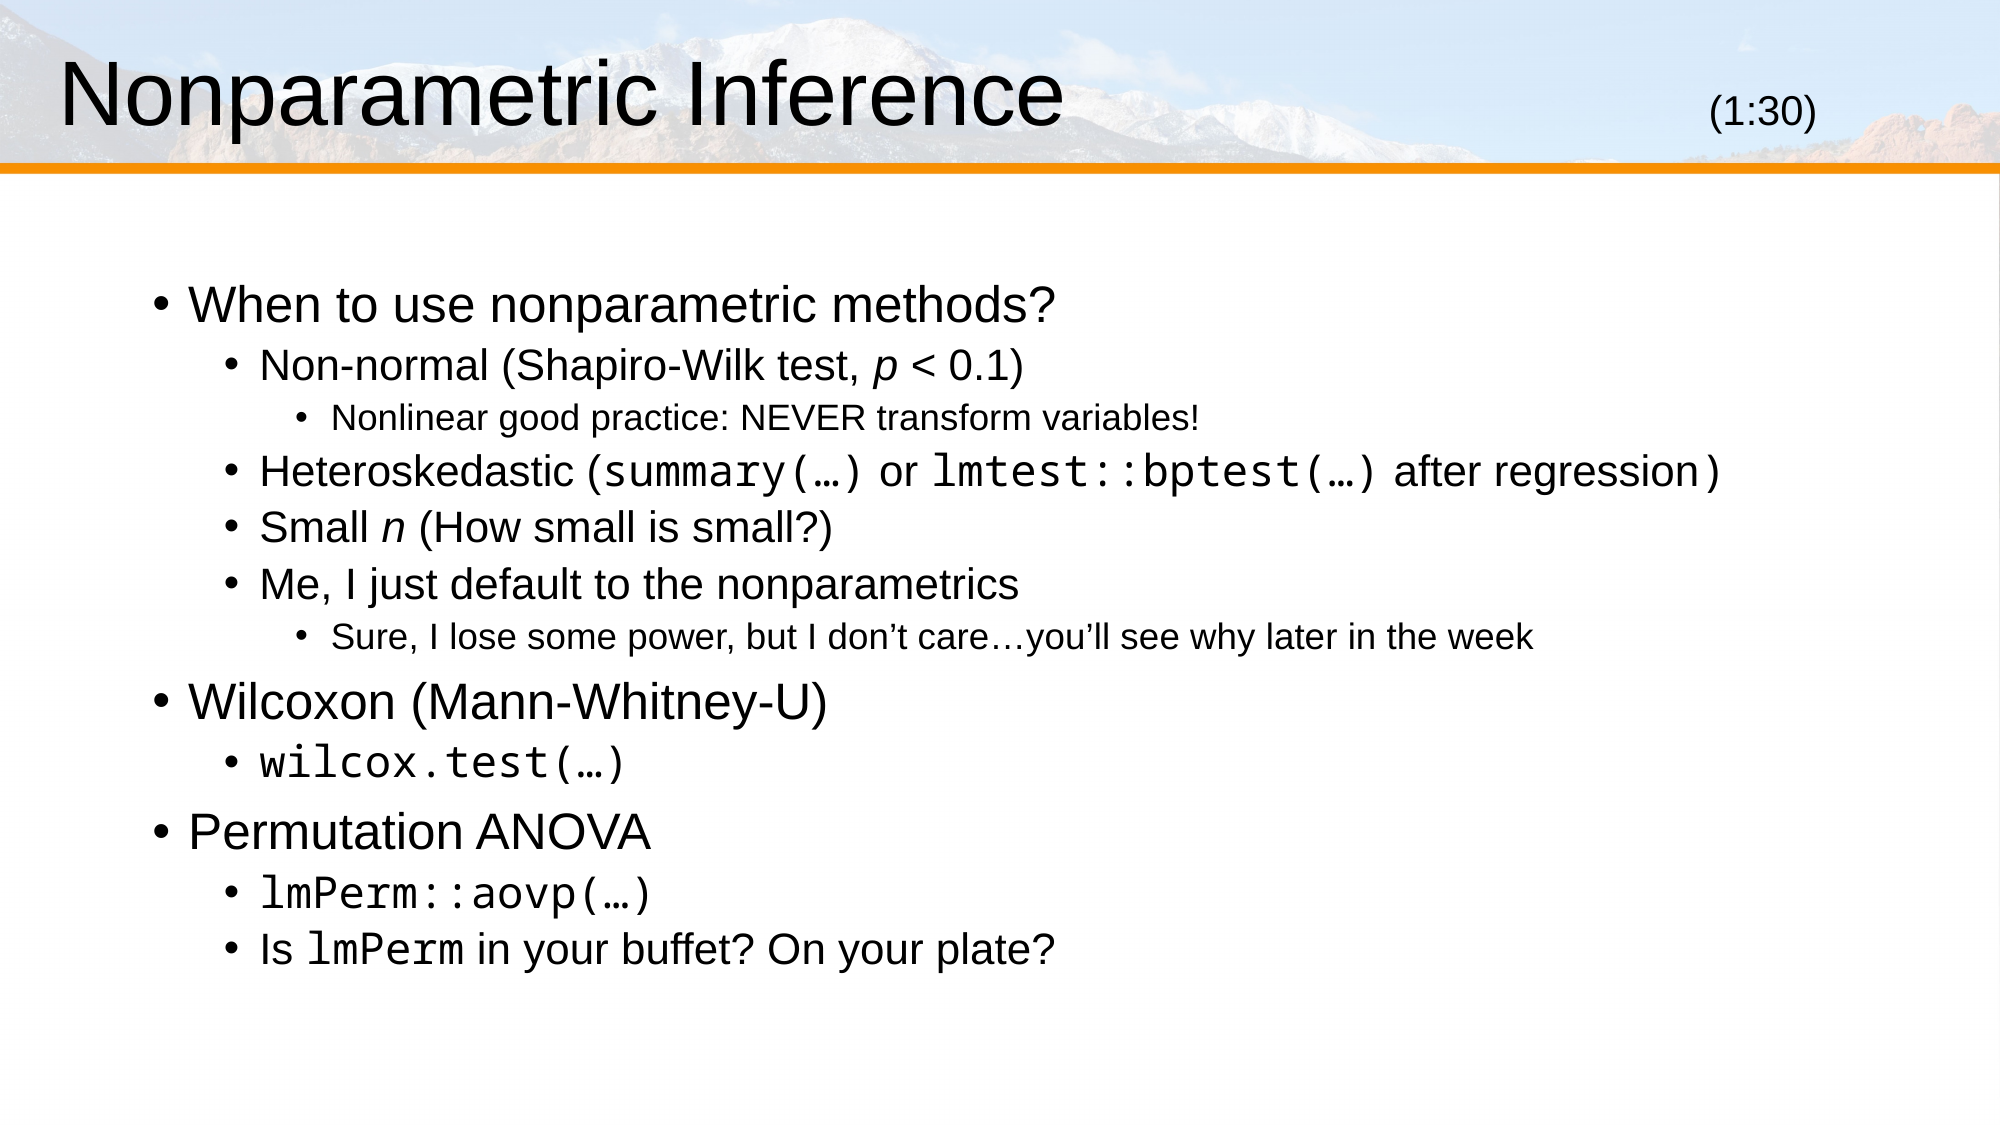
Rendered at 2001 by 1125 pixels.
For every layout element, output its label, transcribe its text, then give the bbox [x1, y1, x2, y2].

title Nonparametric Inference (1:30) [43, 3, 1953, 188]
picture [0, 0, 2000, 1125]
list When to use nonparametric methods? Non-normal (Shapiro-Wilk test, p < 0.1) Nonlinear good practice: NEVER transform variables! Heteroskedastic (summary(…) or lmtest::bptest(…) after regression) Small n (How small is small?) Me, I just default to the nonparametrics Sure, I lose some power, but I don’t care…you’ll see why later in the week Wilcoxon (Mann-Whitney-U) wilcox.test(…) Permutation ANOVA lmPerm::aovp(…) Is lmPerm in your buffet? On your plate? [137, 270, 1863, 985]
